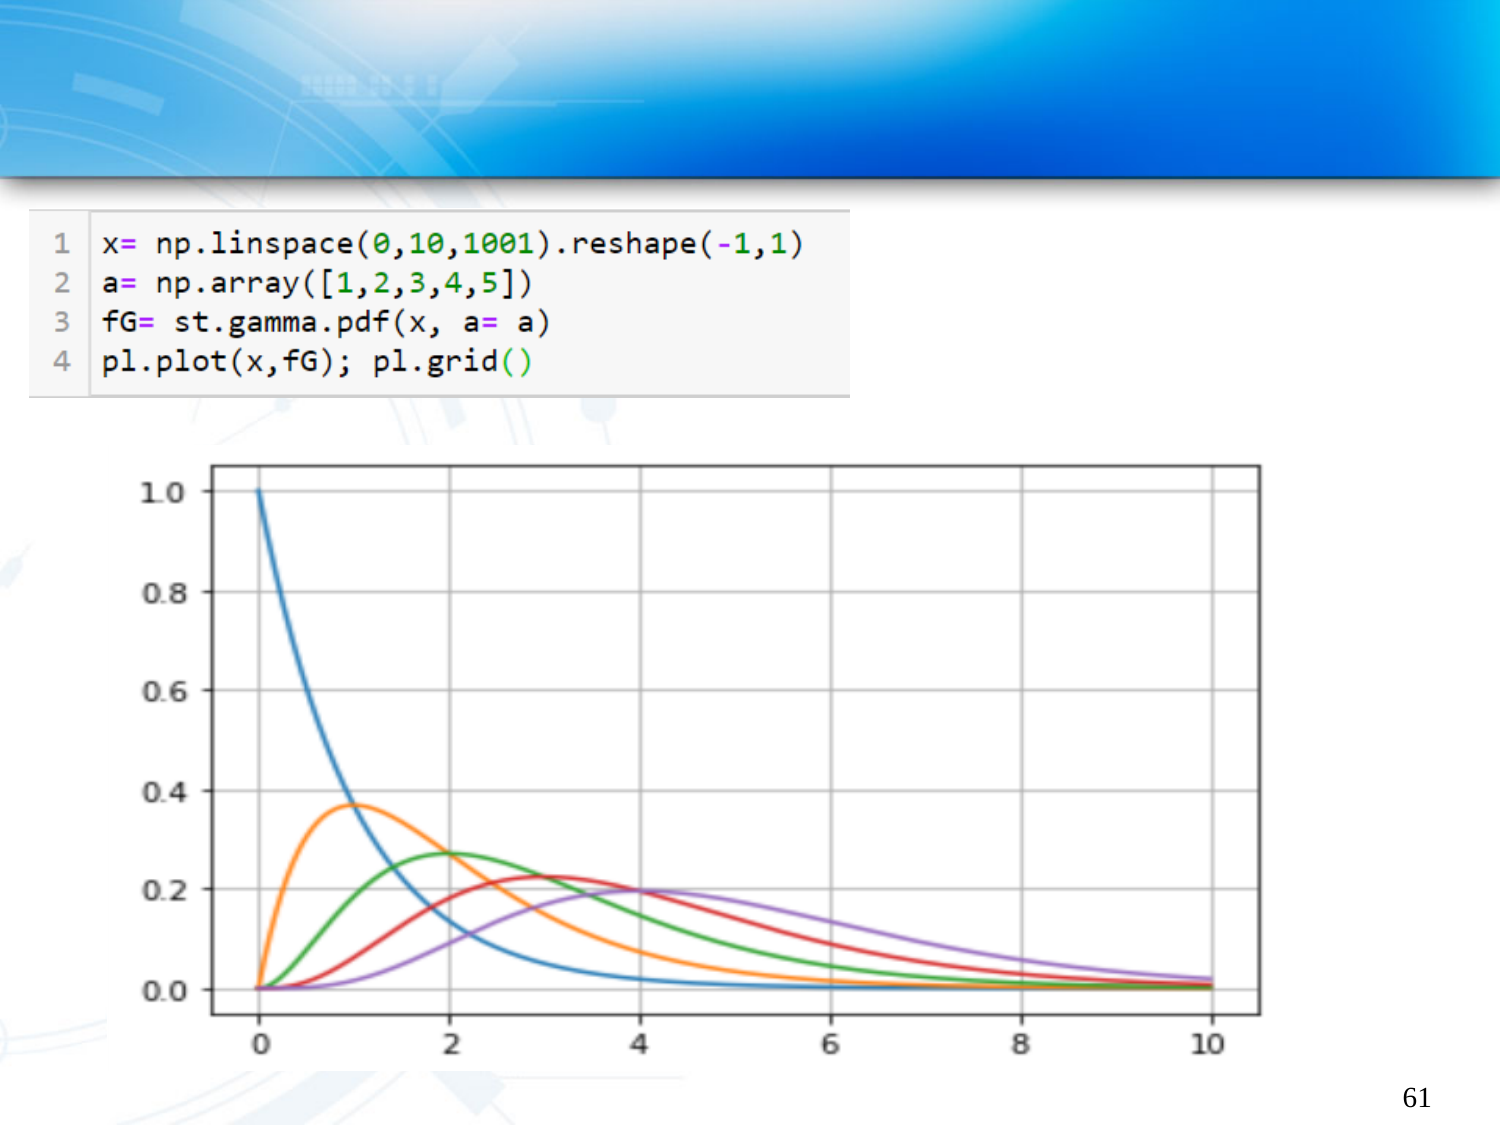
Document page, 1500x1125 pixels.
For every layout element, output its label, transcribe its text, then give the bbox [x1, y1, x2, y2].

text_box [615, 224, 1364, 744]
picture [0, 0, 1500, 1125]
slide_number 61 [1134, 1070, 1448, 1125]
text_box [89, 405, 368, 535]
